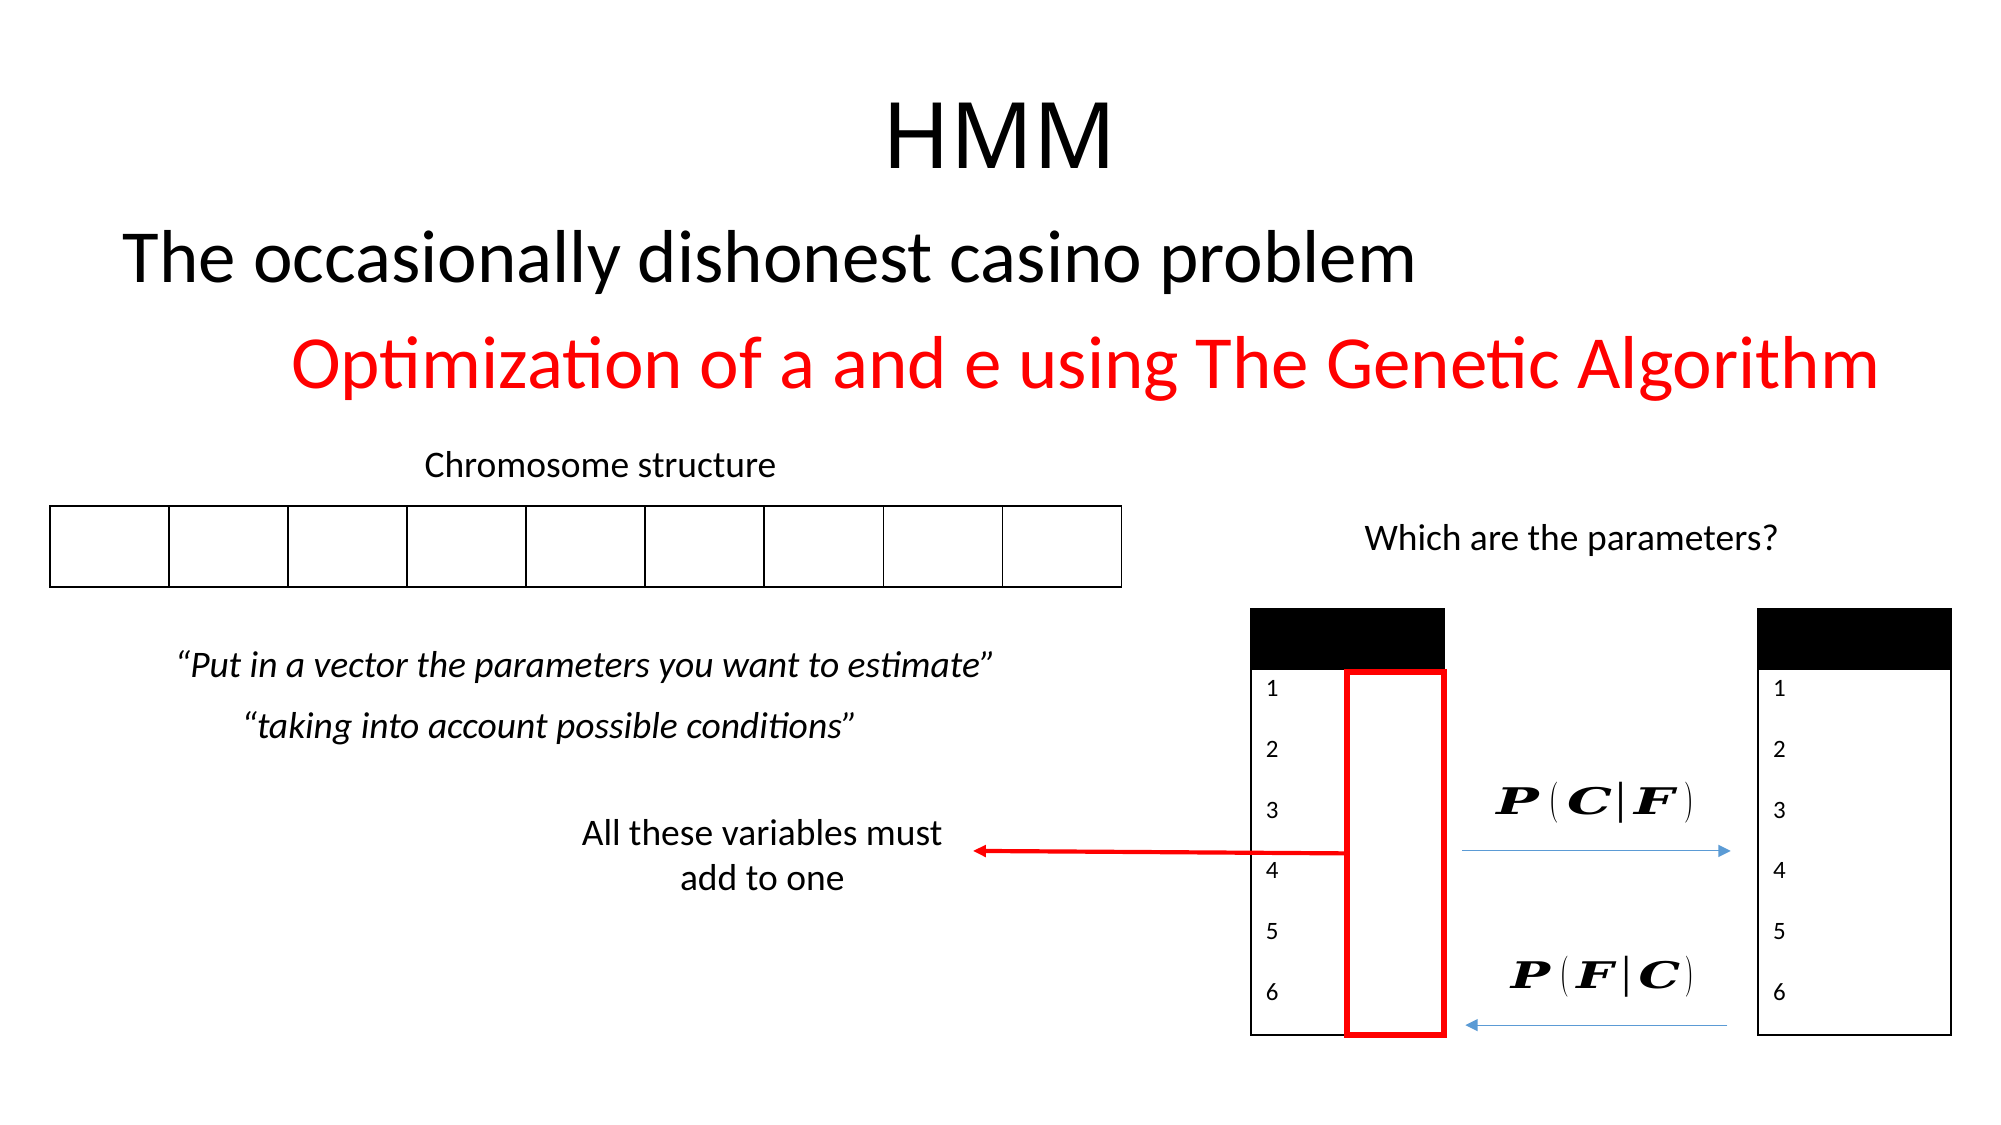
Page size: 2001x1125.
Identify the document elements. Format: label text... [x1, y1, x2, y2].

table_header [1003, 507, 1121, 586]
table_header [51, 507, 168, 586]
title HMM [324, 45, 1675, 233]
text_box “taking into account possible conditions” [226, 693, 559, 754]
text_box “Put in a vector the parameters you want to estimate” [159, 633, 1012, 693]
table_header [408, 507, 525, 586]
table_header [527, 507, 644, 586]
table_header [289, 507, 406, 586]
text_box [559, 671, 1444, 1036]
table_header [765, 507, 883, 586]
text_box Optimization of a and e using The Genetic Algorithm [276, 305, 1897, 411]
table_header [170, 507, 287, 586]
text_box Which are the parameters? [1349, 506, 1795, 566]
text_box Chromosome structure [409, 433, 792, 493]
text_box The occasionally dishonest casino problem [108, 199, 1451, 305]
table_header [884, 507, 1002, 586]
table_header [646, 507, 763, 586]
